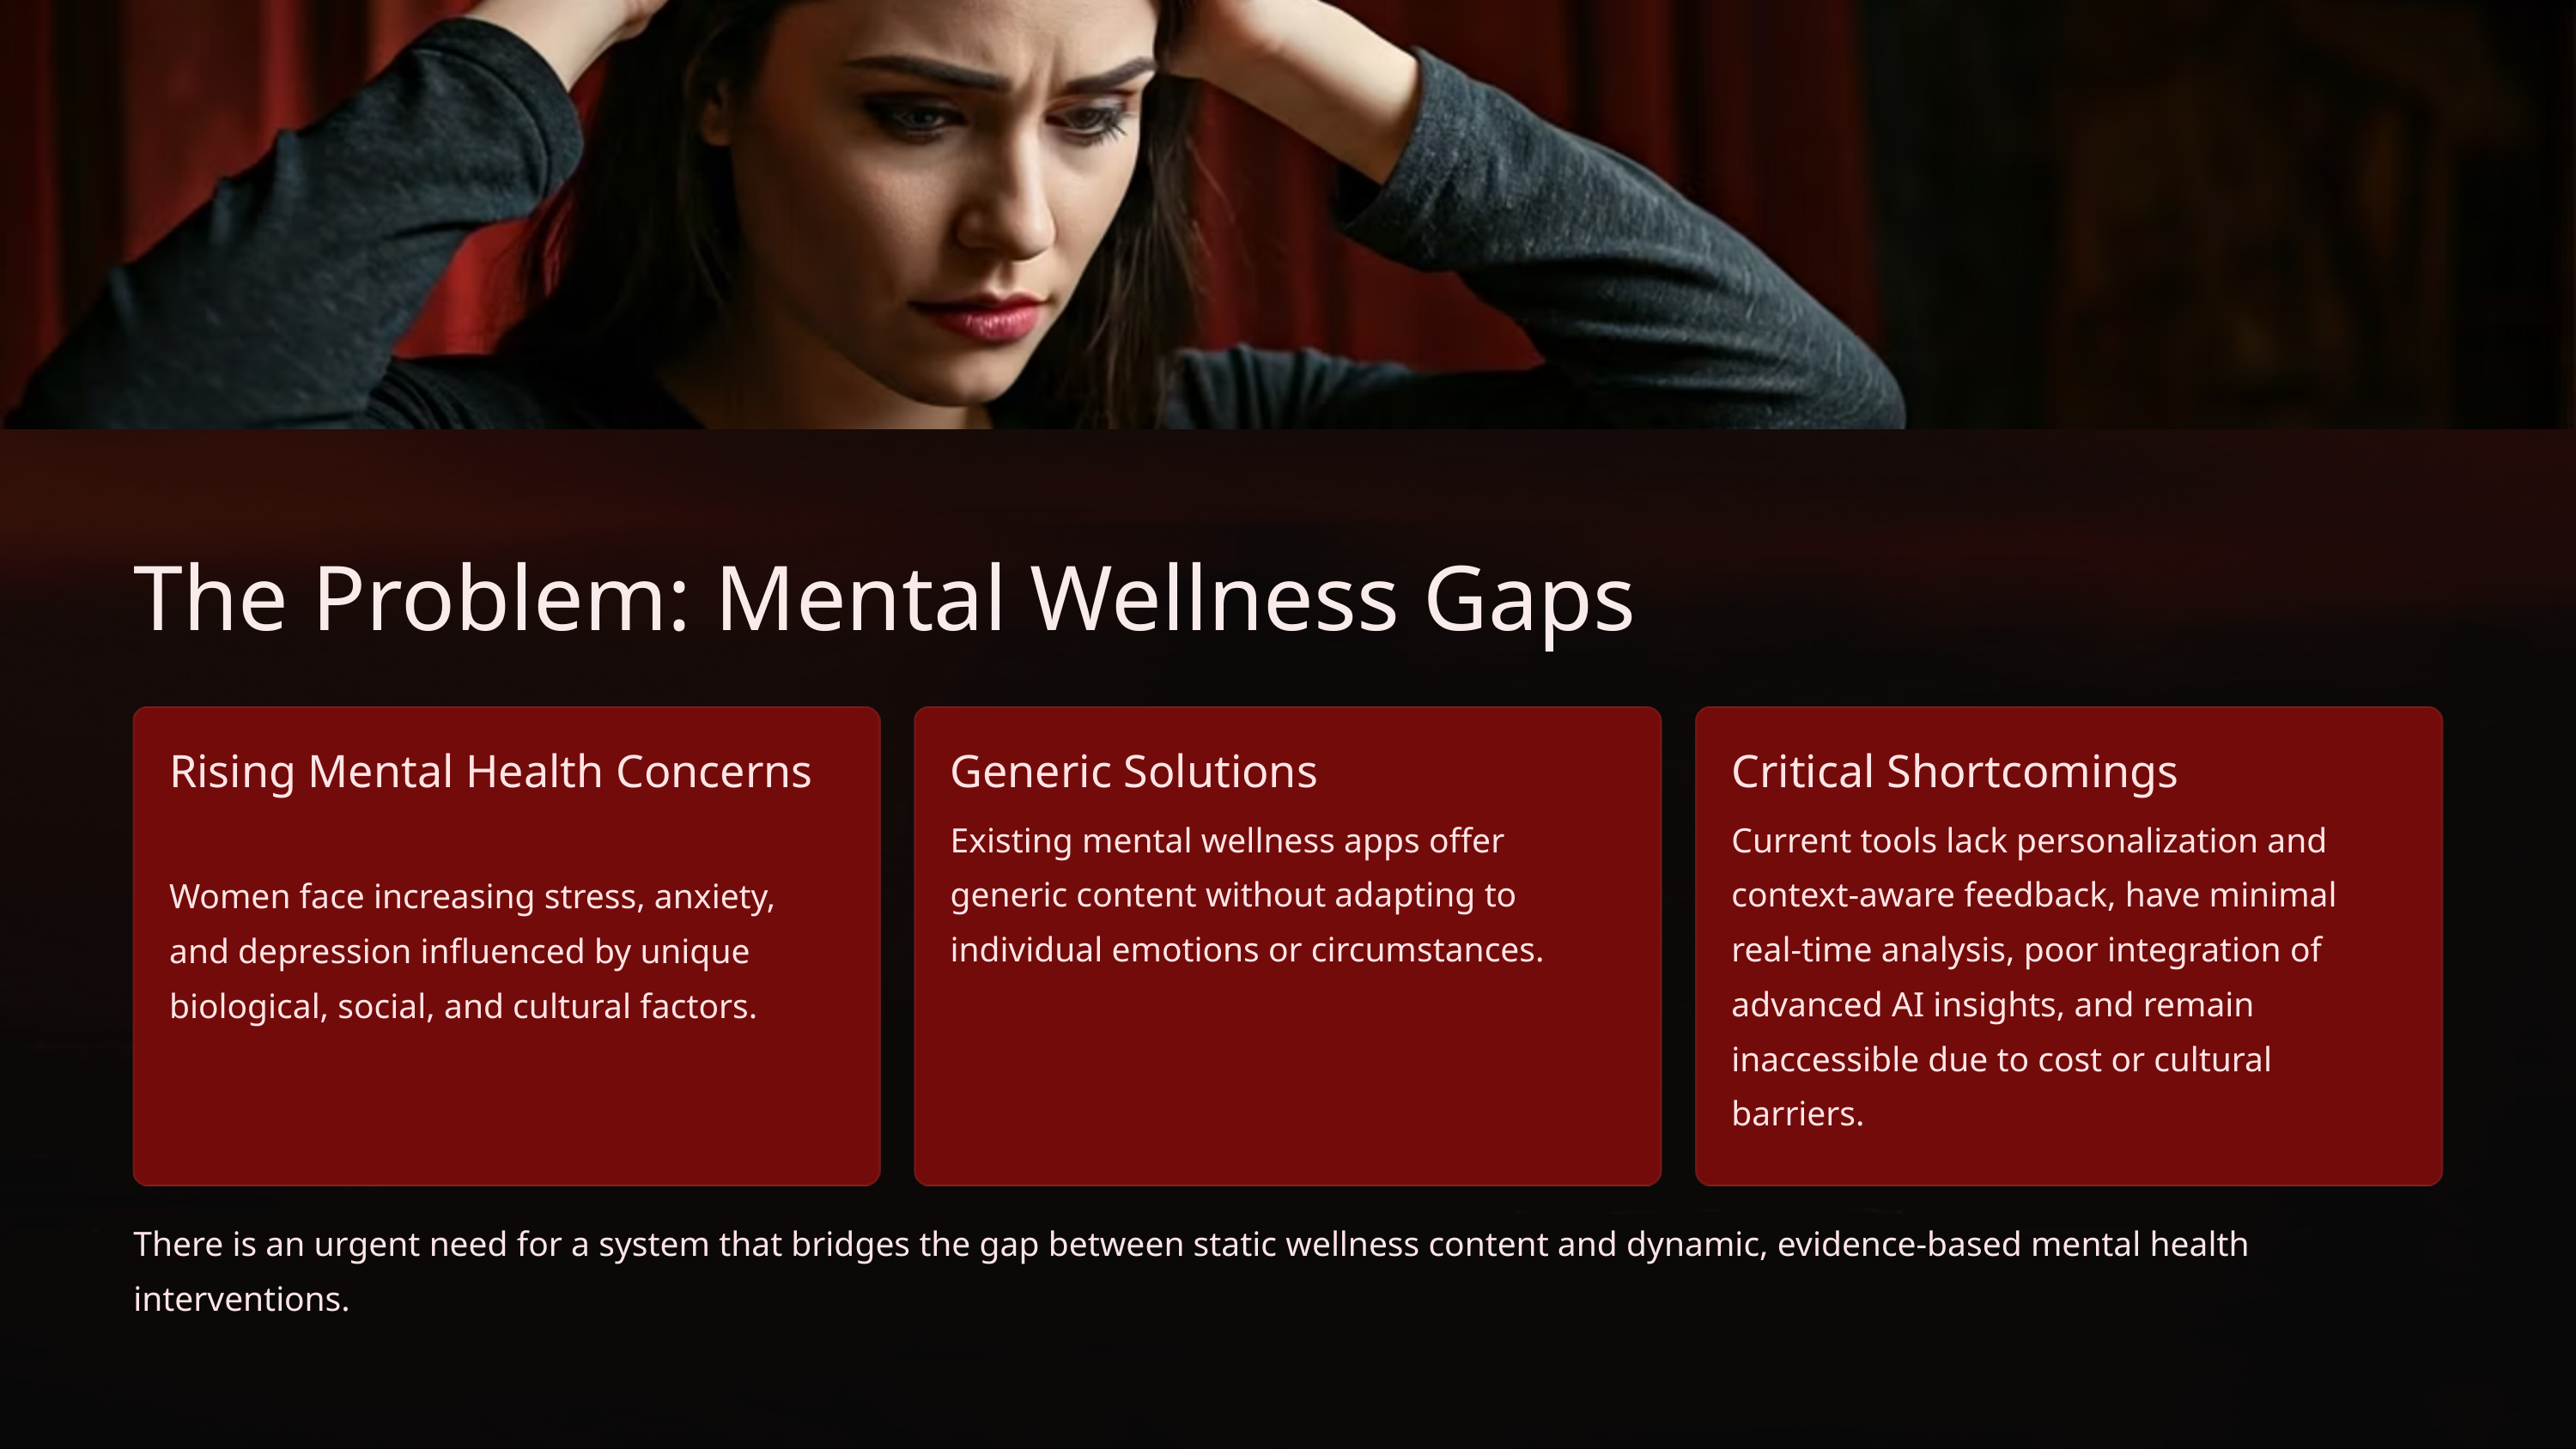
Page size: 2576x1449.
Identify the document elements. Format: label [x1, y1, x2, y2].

text_box [950, 742, 1428, 801]
text_box [1731, 812, 2408, 1150]
text_box [168, 868, 845, 1042]
text_box [168, 742, 845, 857]
text_box [0, 0, 2576, 429]
text_box [950, 812, 1626, 985]
text_box [1731, 742, 2327, 801]
text_box [0, 439, 2576, 1449]
text_box [133, 539, 2024, 657]
text_box [133, 1216, 2443, 1335]
